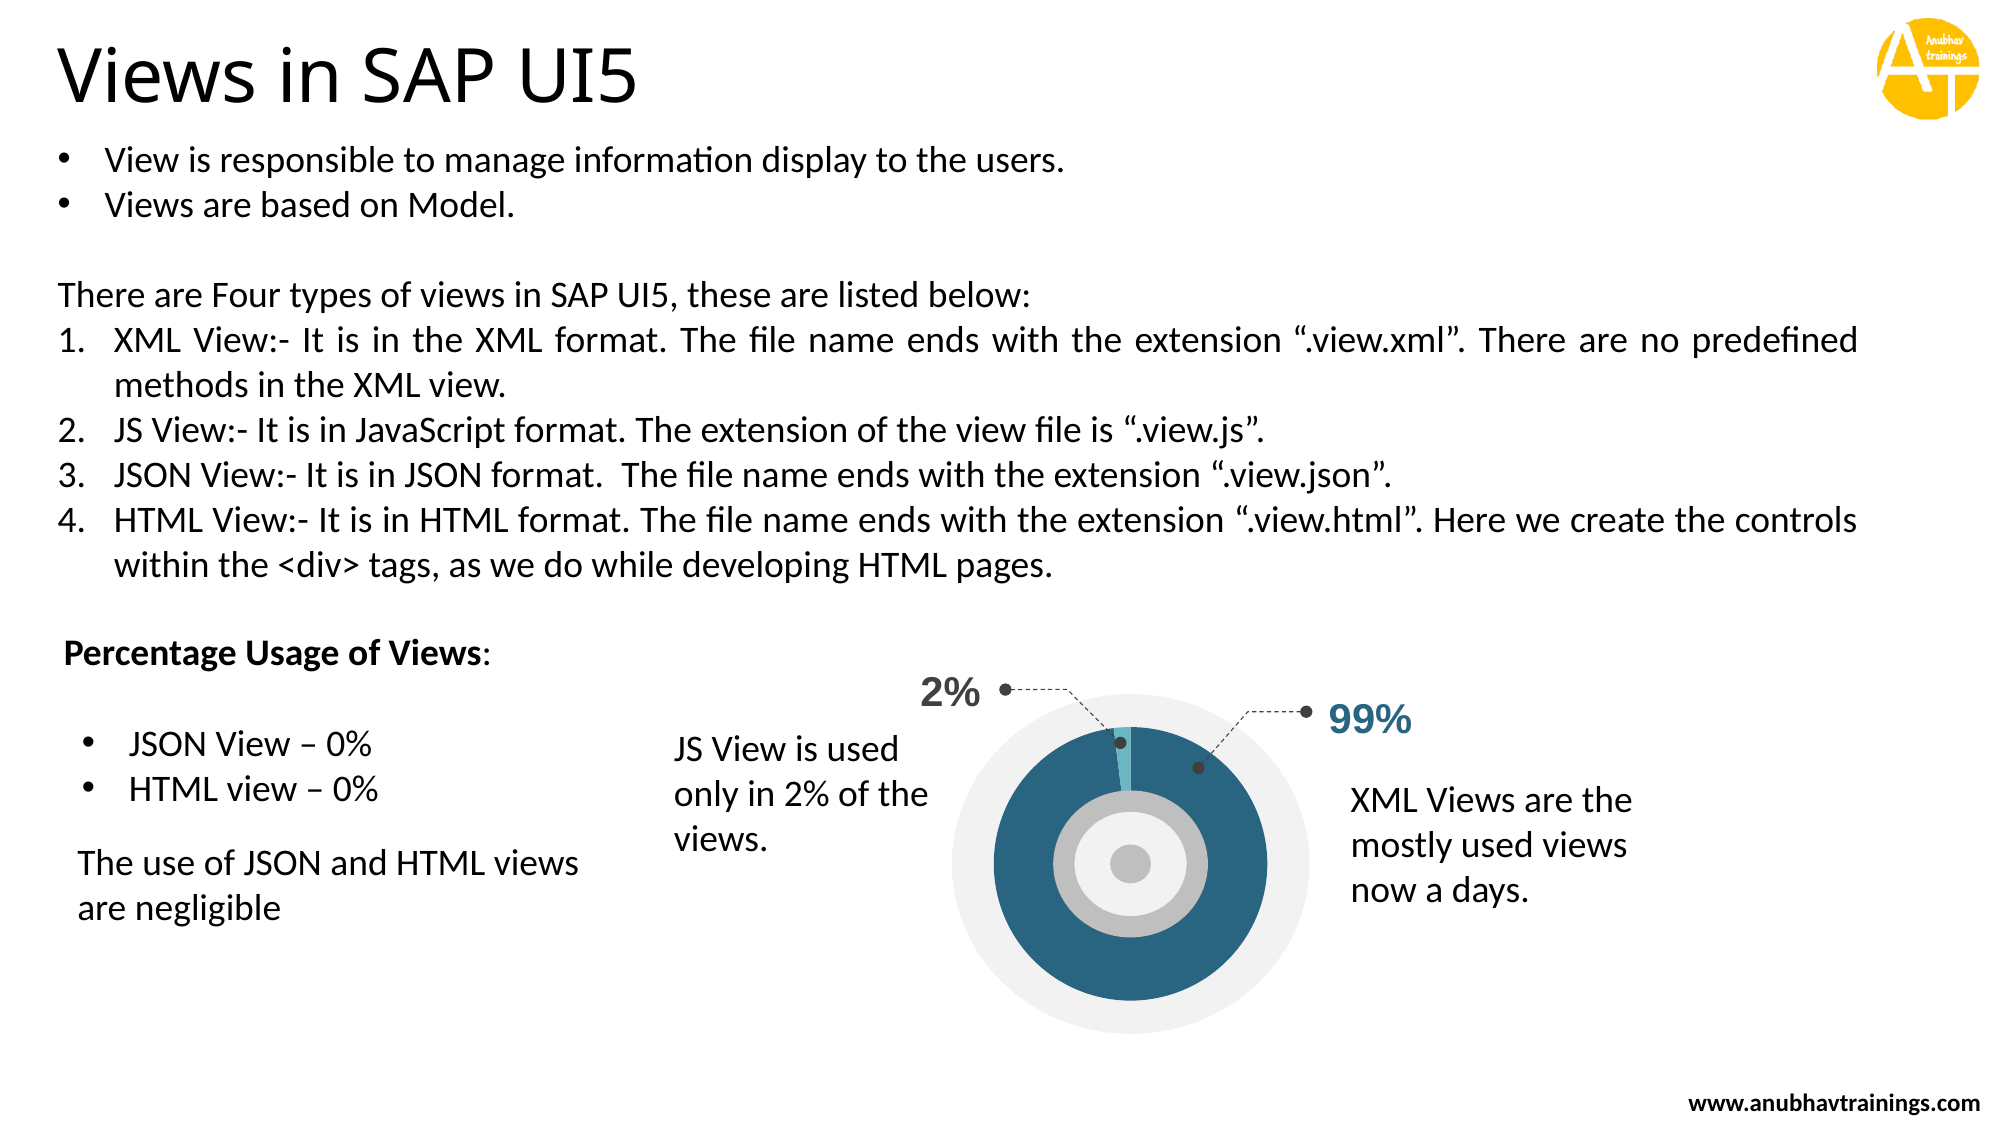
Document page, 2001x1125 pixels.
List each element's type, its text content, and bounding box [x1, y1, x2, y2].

footer www.anubhavtrainings.com [1669, 1089, 2000, 1114]
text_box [905, 657, 1428, 1034]
picture [1866, 11, 1985, 128]
text_box Percentage Usage of Views: [48, 620, 512, 681]
text_box The use of JSON and HTML views are negligible [62, 830, 599, 935]
text_box JSON View – 0% HTML view – 0% [67, 711, 511, 817]
text_box XML Views are the mostly used views now a days. [1428, 767, 1678, 918]
text_box Views in SAP UI5 [42, 30, 1319, 127]
text_box View is responsible to manage information display to the users. Views are based on Model. There are Four types of views in SAP UI5, these are listed below: XML View:- It is in the XML format. The file name ends with the extension “.view.xml”. There are no predefined methods in the XML view. JS View:- It is in JavaScript format. The extension of the view file is “.view.js”. JSON View:- It is in JSON format. The file name ends with the extension “.view.json”. HTML View:- It is in HTML format. The file name ends with the extension “.view.html”. Here we create the controls within the <div> tags, as we do while developing HTML pages. [42, 127, 1874, 593]
text_box JS View is used only in 2% of the views. [659, 716, 905, 866]
